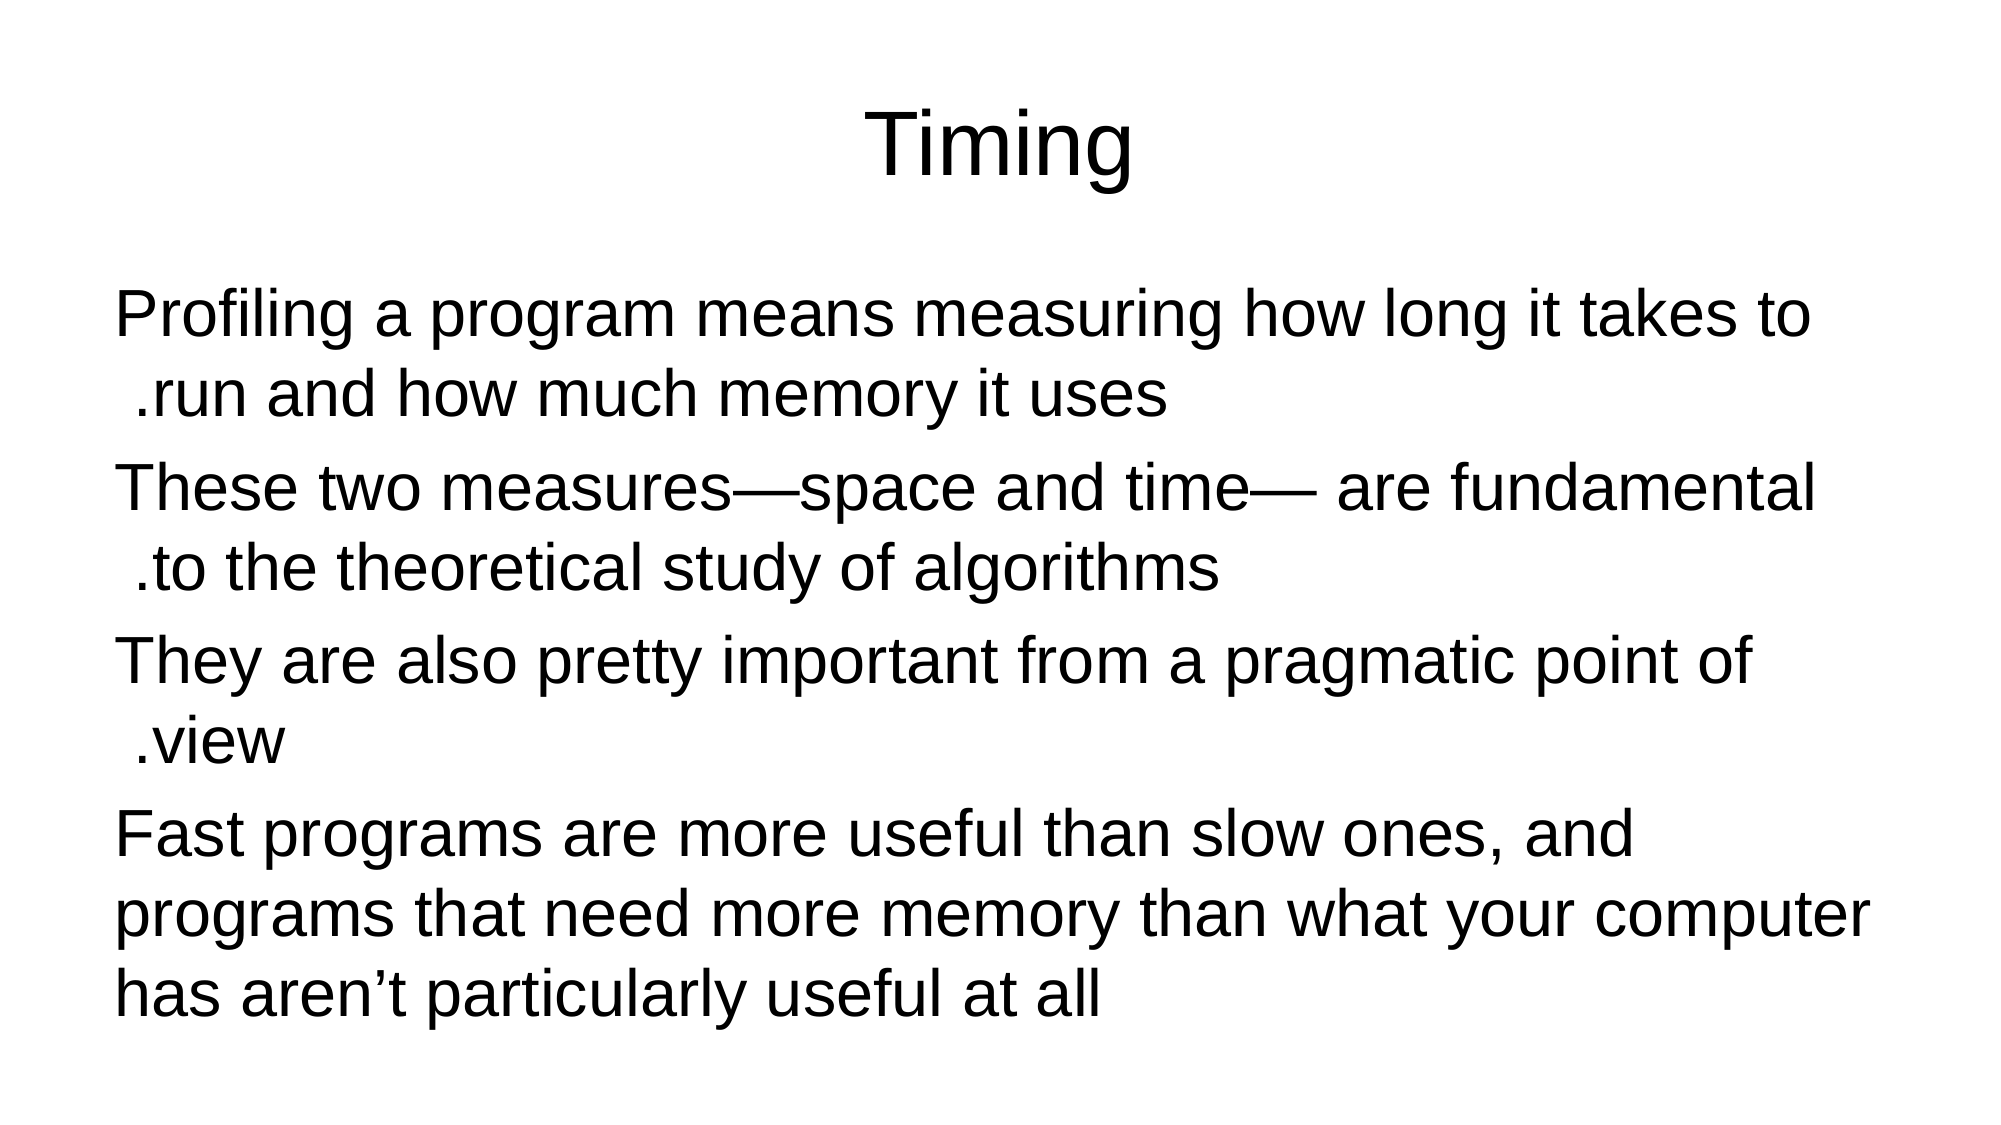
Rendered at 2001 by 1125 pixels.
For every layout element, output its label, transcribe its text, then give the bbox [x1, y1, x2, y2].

list Proﬁling a program means measuring how long it takes to run and how much memory it uses. These two measures—space and time— are fundamental to the theoretical study of algorithms. They are also pretty important from a pragmatic point of view. Fast programs are more useful than slow ones, and programs that need more memory than what your computer has aren’t particularly useful at all [99, 262, 1900, 1082]
title Timing [99, 45, 1900, 233]
